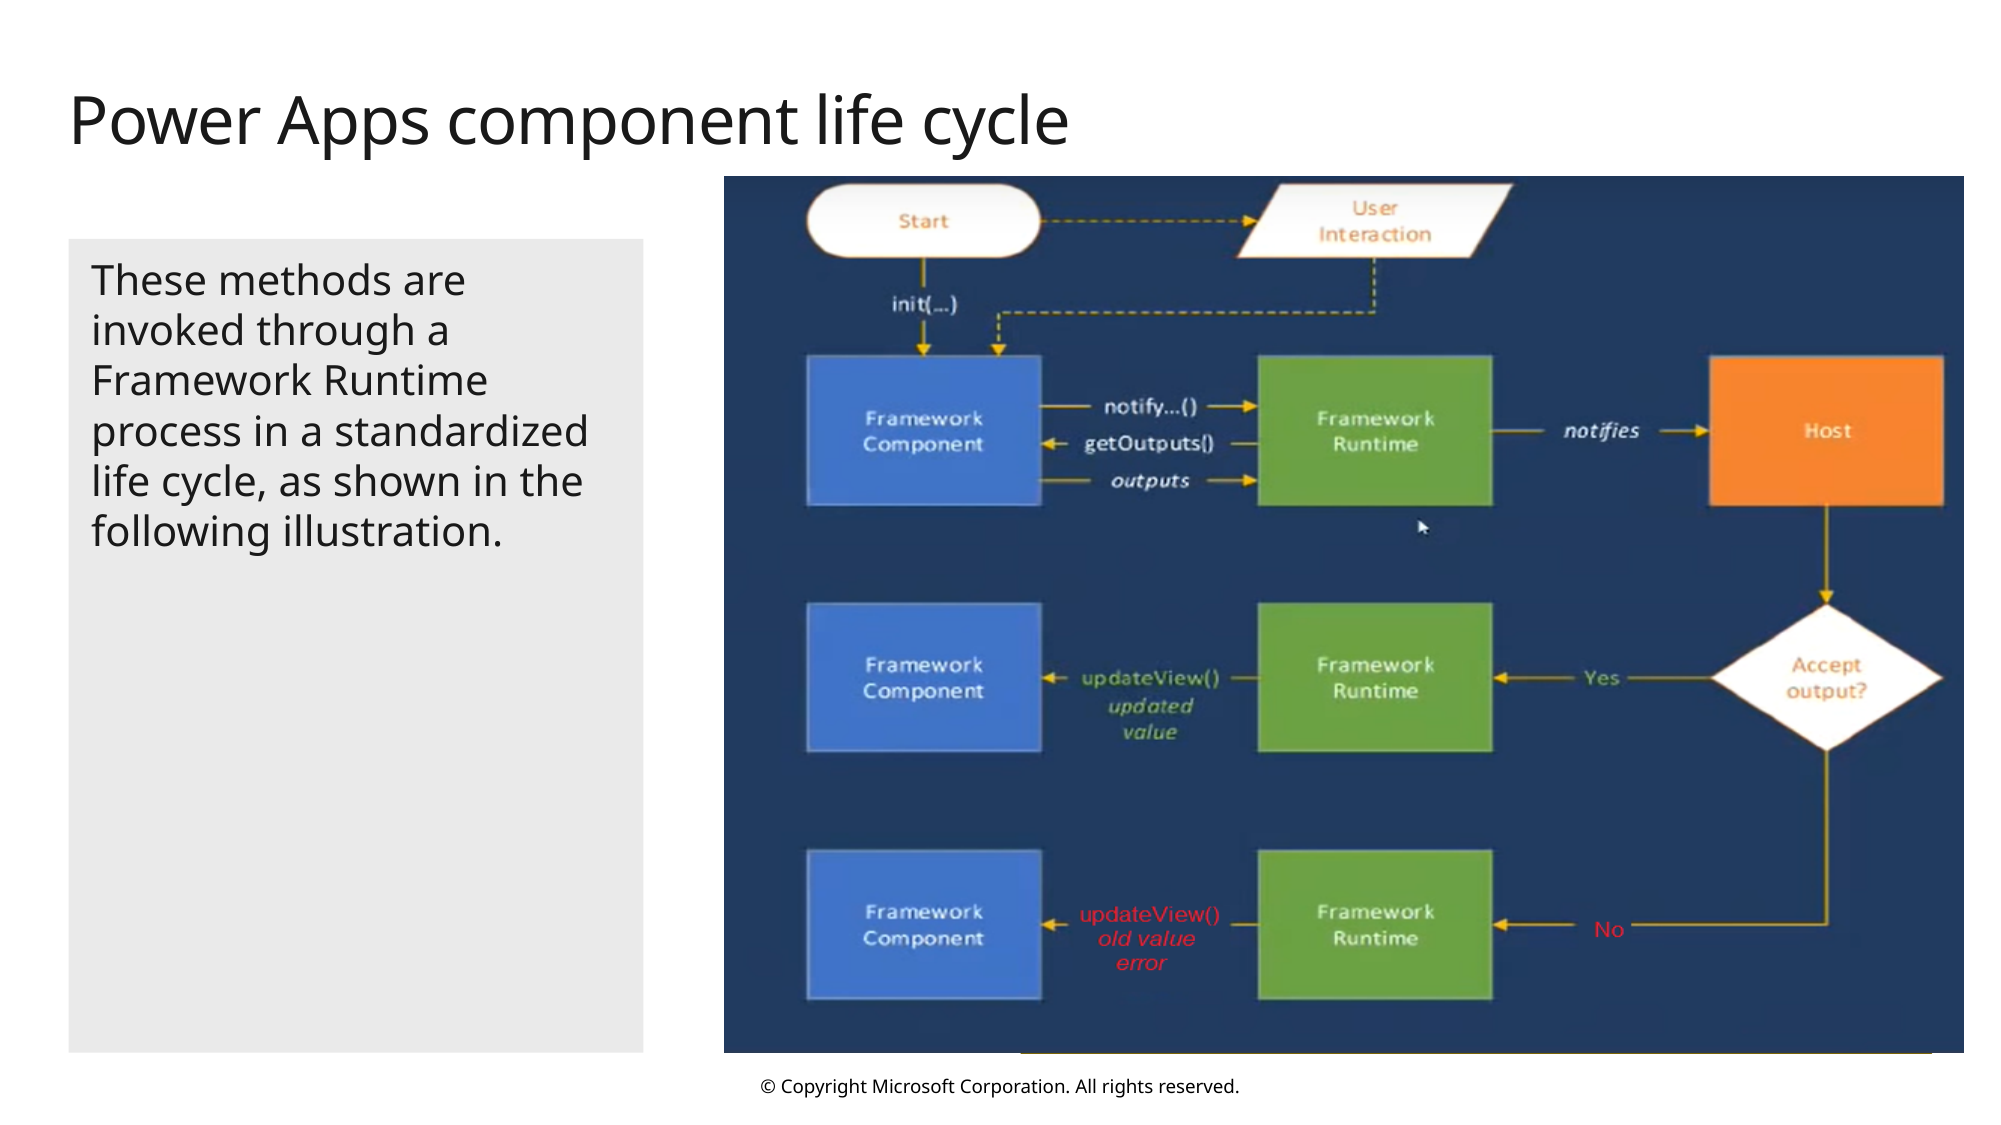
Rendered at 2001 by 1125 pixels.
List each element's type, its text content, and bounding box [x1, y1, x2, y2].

picture [724, 176, 1965, 1053]
title Power Apps component life cycle [68, 72, 1932, 192]
list These methods are invoked through a Framework Runtime process in a standardized life cycle, as shown in the following illustration. [68, 238, 644, 1053]
